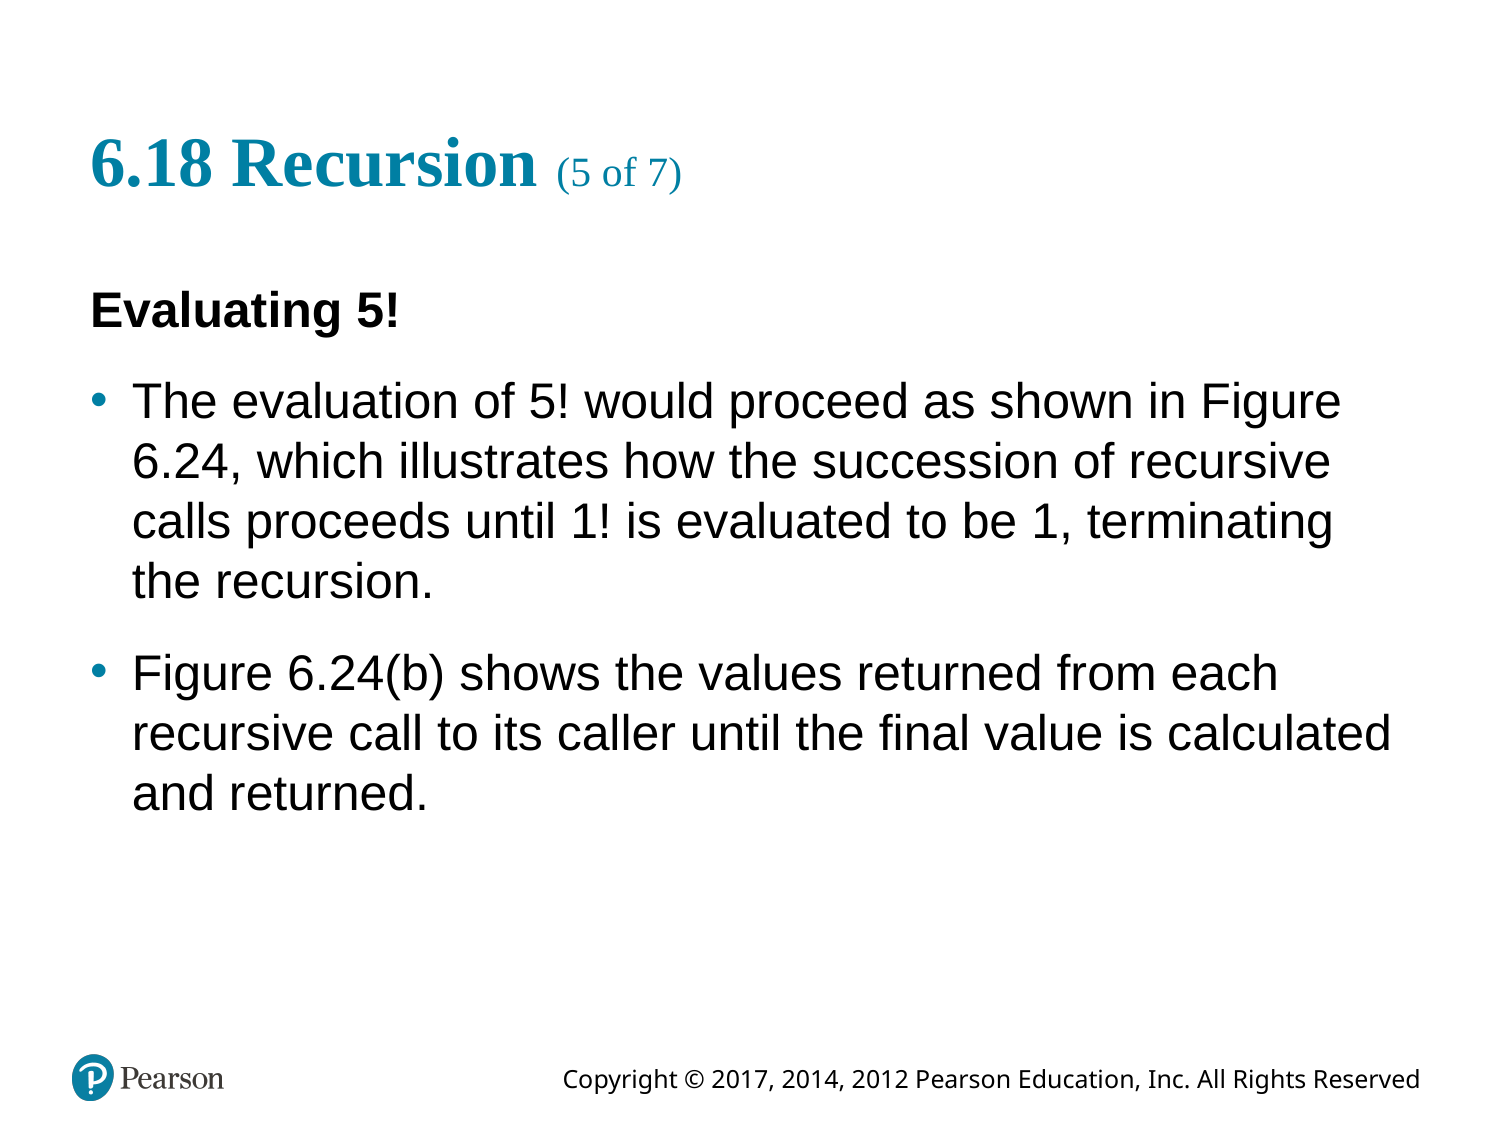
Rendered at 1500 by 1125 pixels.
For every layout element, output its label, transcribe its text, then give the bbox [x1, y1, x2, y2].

picture [72, 1054, 88, 1070]
picture [80, 1063, 106, 1088]
picture [72, 1087, 83, 1101]
title 6.18 Recursion (5 of 7) [75, 35, 1425, 216]
list Evaluating 5! The evaluation of 5! would proceed as shown in Figure 6.24, which illustrates how the succession of recursive calls proceeds until 1! is evaluated to be 1, terminating the recursion. Figure 6.24(b) shows the values returned from each recursive call to its caller until the final value is calculated and returned. [75, 262, 1425, 1005]
picture [98, 1054, 224, 1101]
